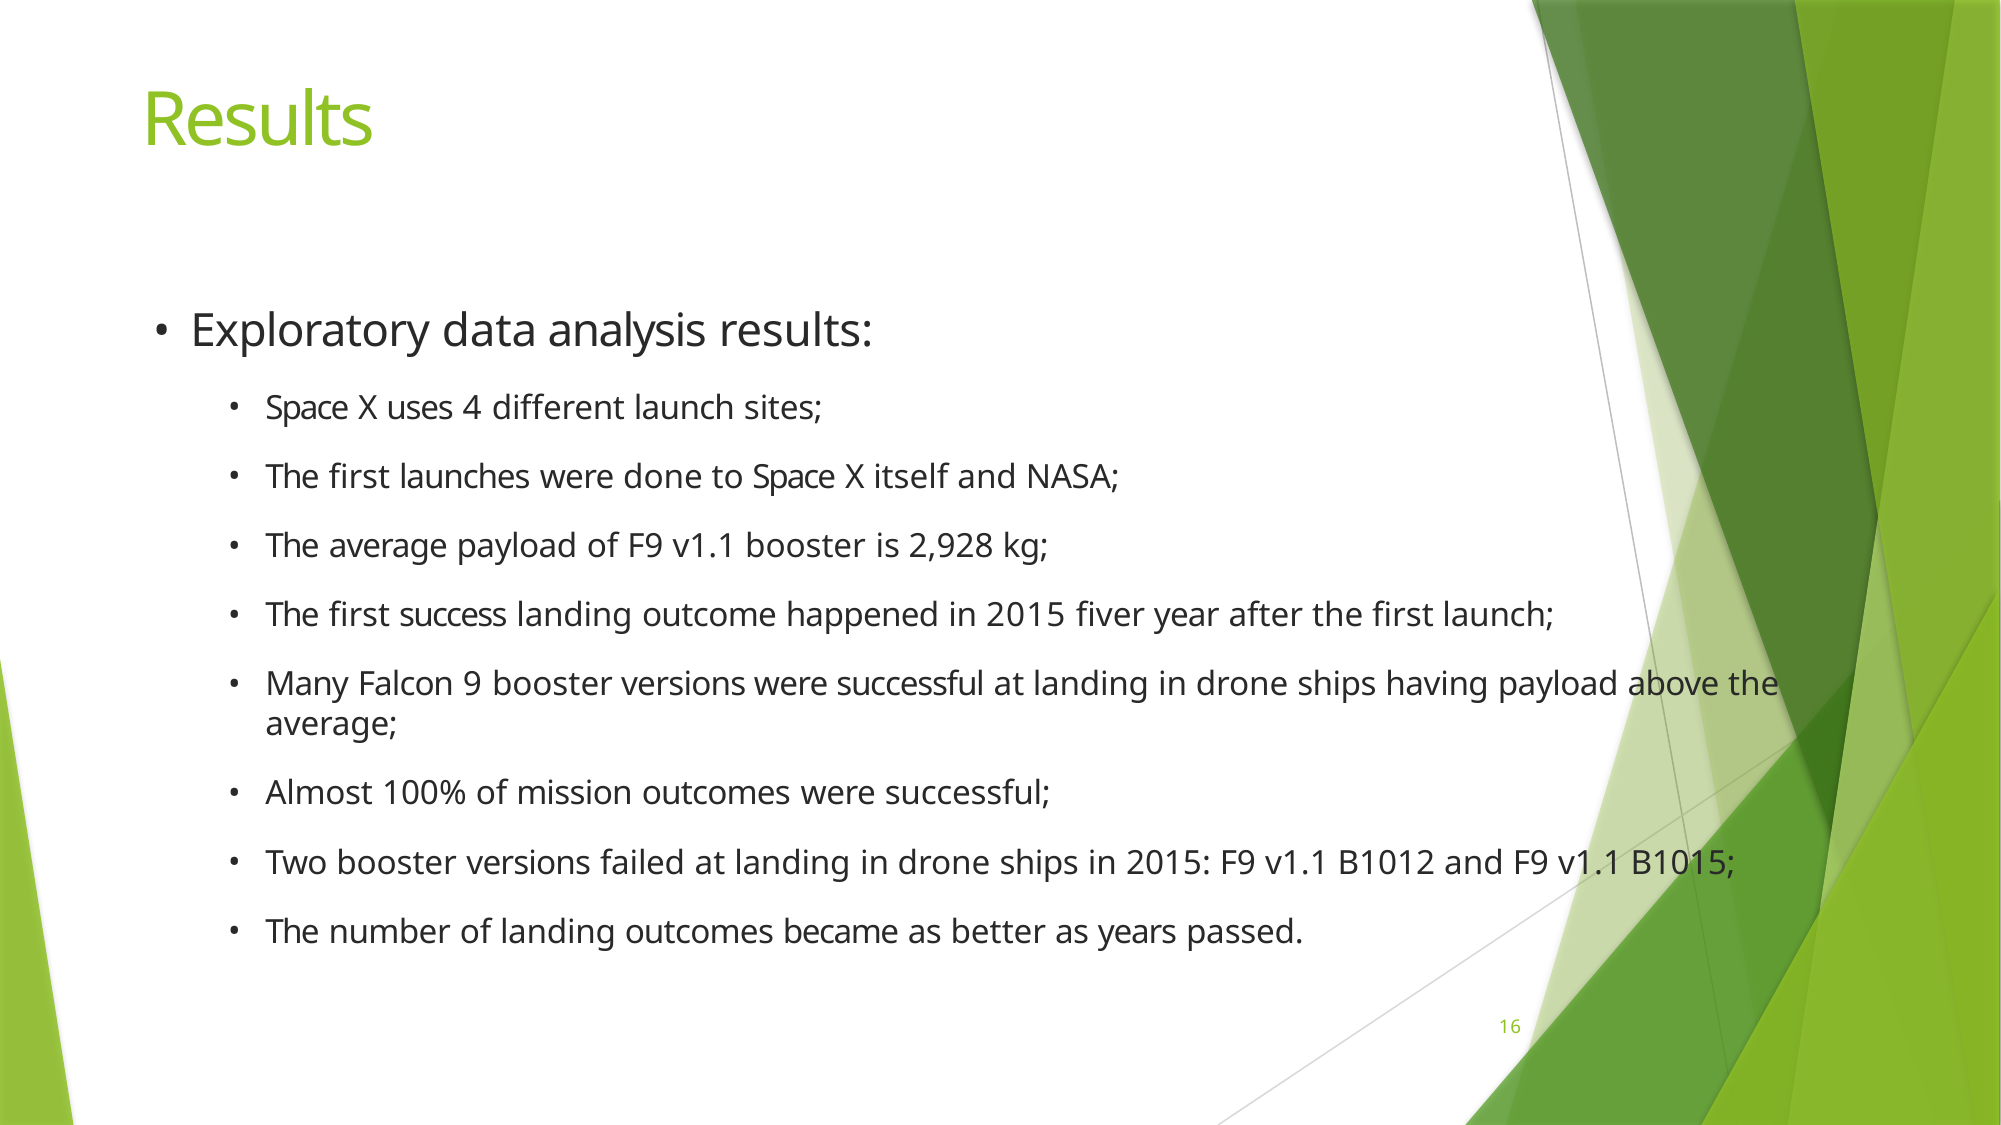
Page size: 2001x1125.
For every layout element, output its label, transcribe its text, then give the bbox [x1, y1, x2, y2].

slide_number 16 [1409, 694, 1522, 1125]
text_box Exploratory data analysis results: Space X uses 4 different launch sites; The first launches were done to Space X itself and NASA; The average payload of F9 v1.1 booster is 2,928 kg; The first success landing outcome happened in 2015 fiver year after the first launch; Many Falcon 9 booster versions were successful at landing in drone ships having payload above the average; Almost 100% of mission outcomes were successful; Two booster versions failed at landing in drone ships in 2015: F9 v1.1 B1012 and F9 v1.1 B1015; The number of landing outcomes became as better as years passed. [150, 299, 1828, 950]
title Results [139, 68, 379, 259]
